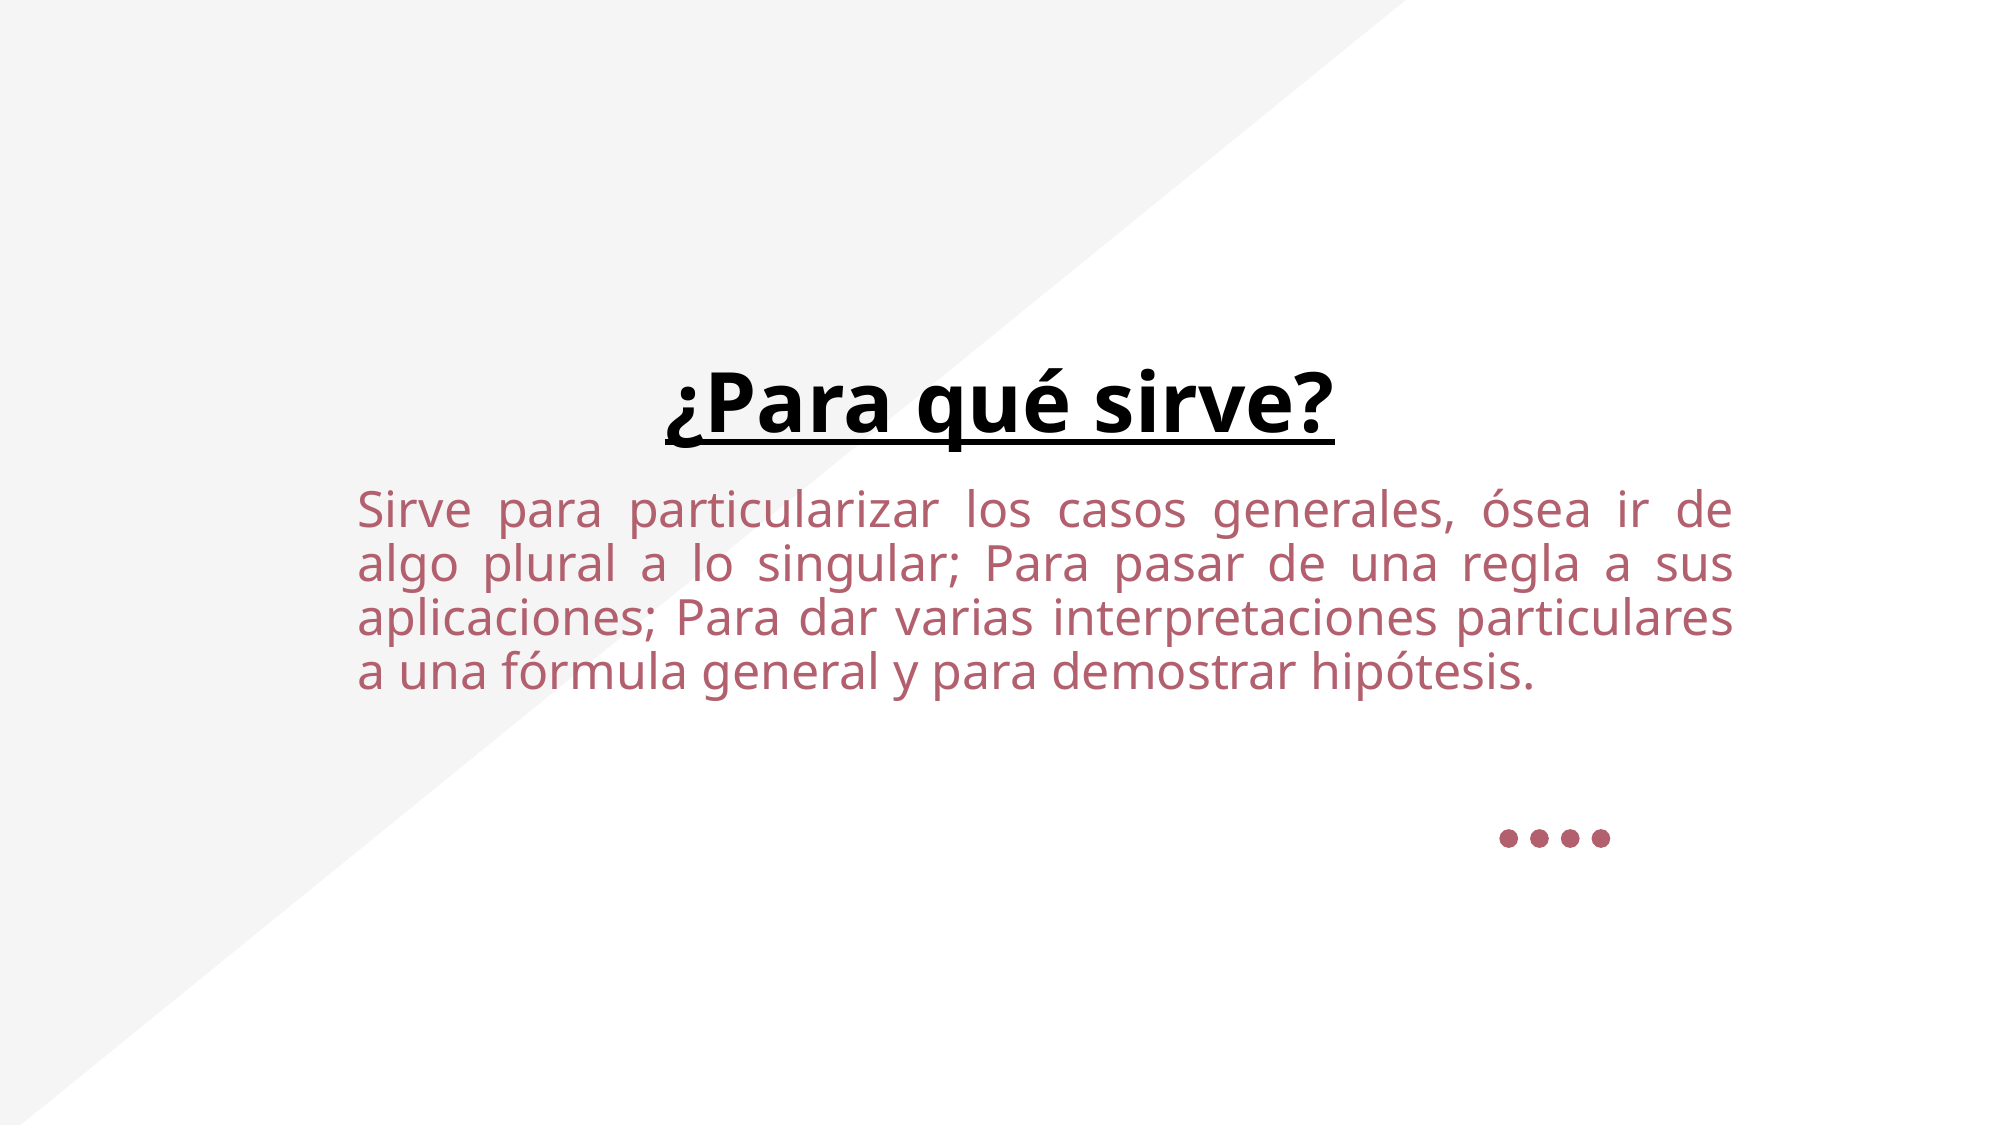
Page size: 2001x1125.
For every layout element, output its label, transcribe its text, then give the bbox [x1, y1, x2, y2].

title ¿Para qué sirve? [249, 66, 1750, 459]
subtitle Sirve para particularizar los casos generales, ósea ir de algo plural a lo singular; Para pasar de una regla a sus aplicaciones; Para dar varias interpretaciones particulares a una fórmula general y para demostrar hipótesis. [342, 476, 1750, 732]
